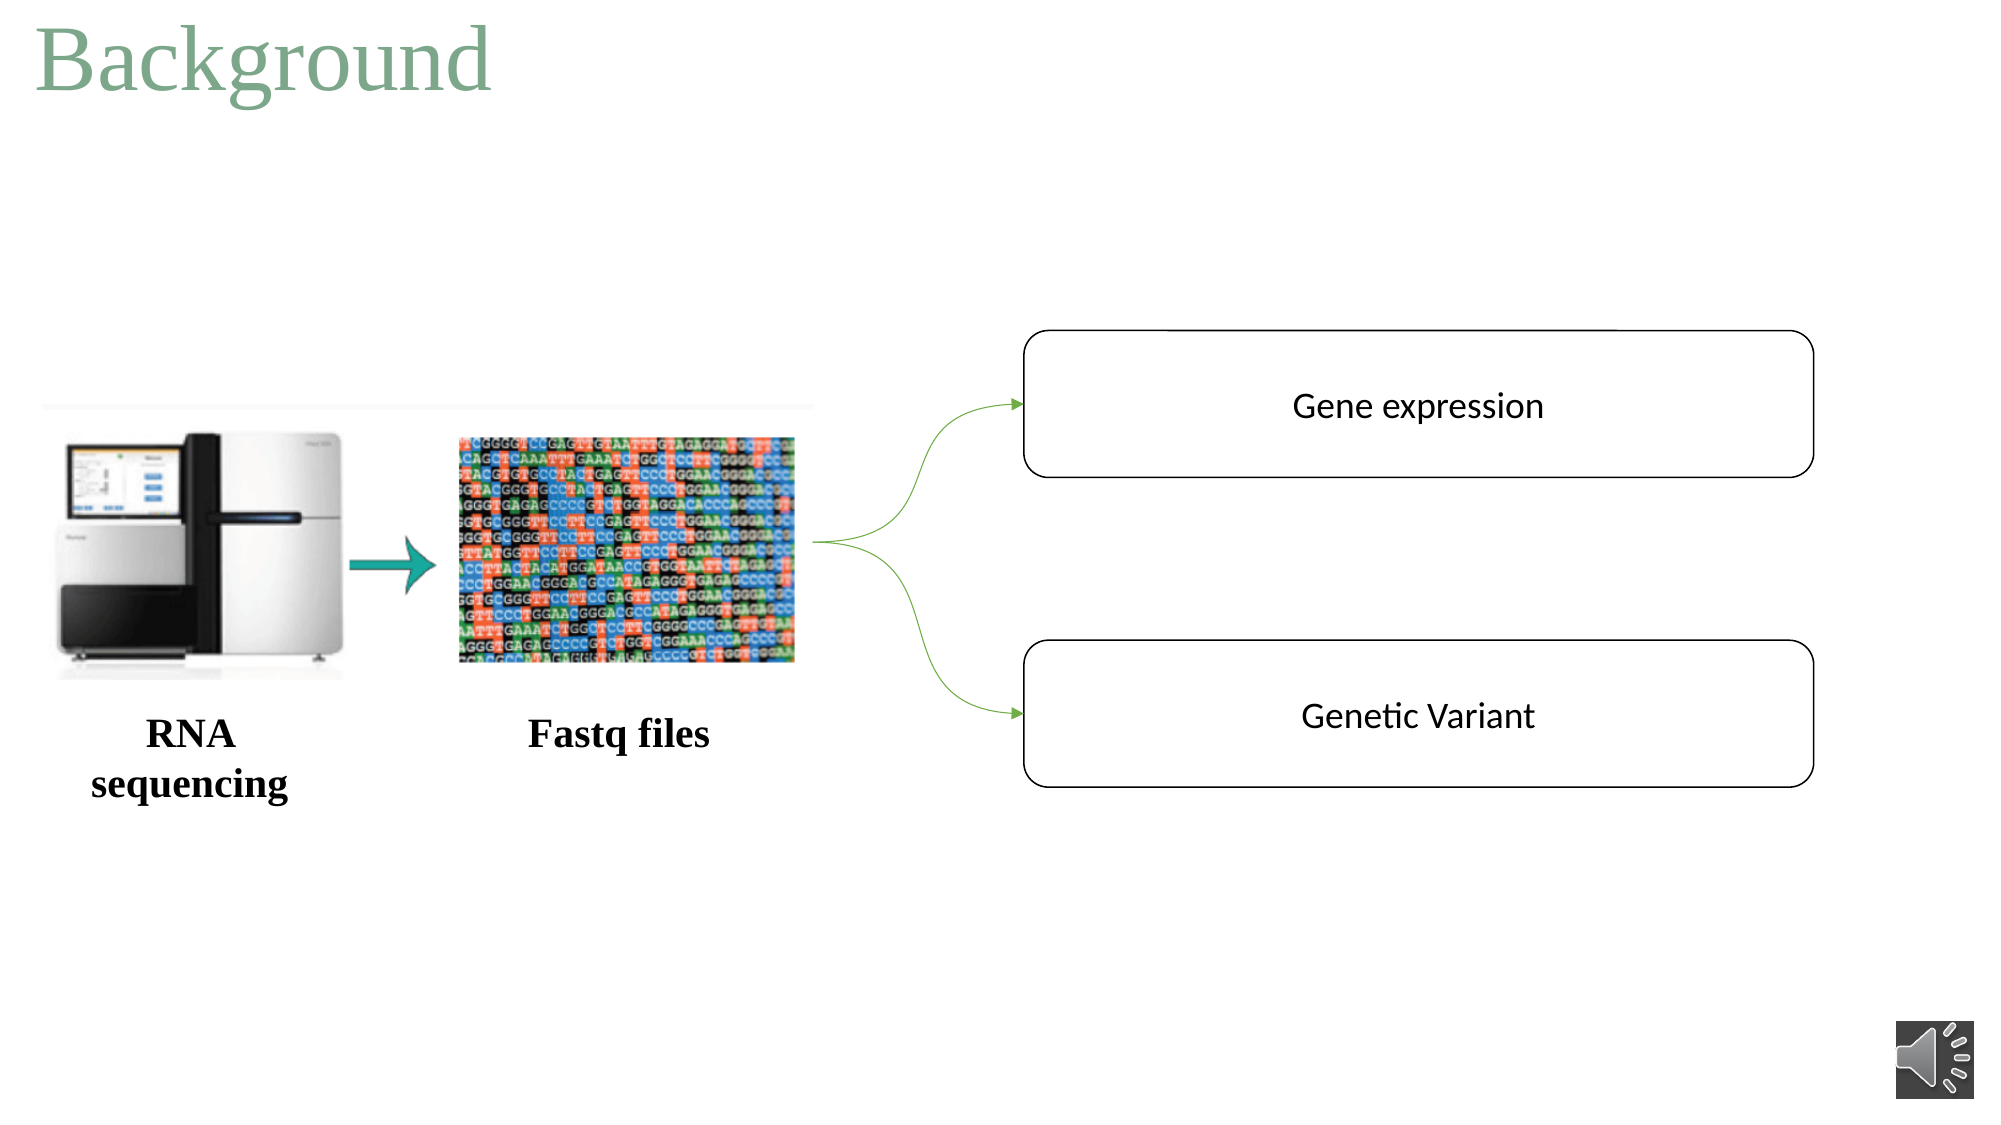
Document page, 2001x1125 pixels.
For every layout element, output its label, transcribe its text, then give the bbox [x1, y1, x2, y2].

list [43, 404, 812, 680]
text_box RNA sequencing [43, 697, 337, 813]
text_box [812, 404, 1024, 542]
picture [1894, 1019, 1975, 1100]
text_box Gene expression [1023, 330, 1814, 478]
title Background [19, 7, 570, 112]
text_box Genetic Variant [1023, 640, 1814, 788]
text_box Fastq files [472, 697, 766, 763]
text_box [812, 542, 1024, 714]
